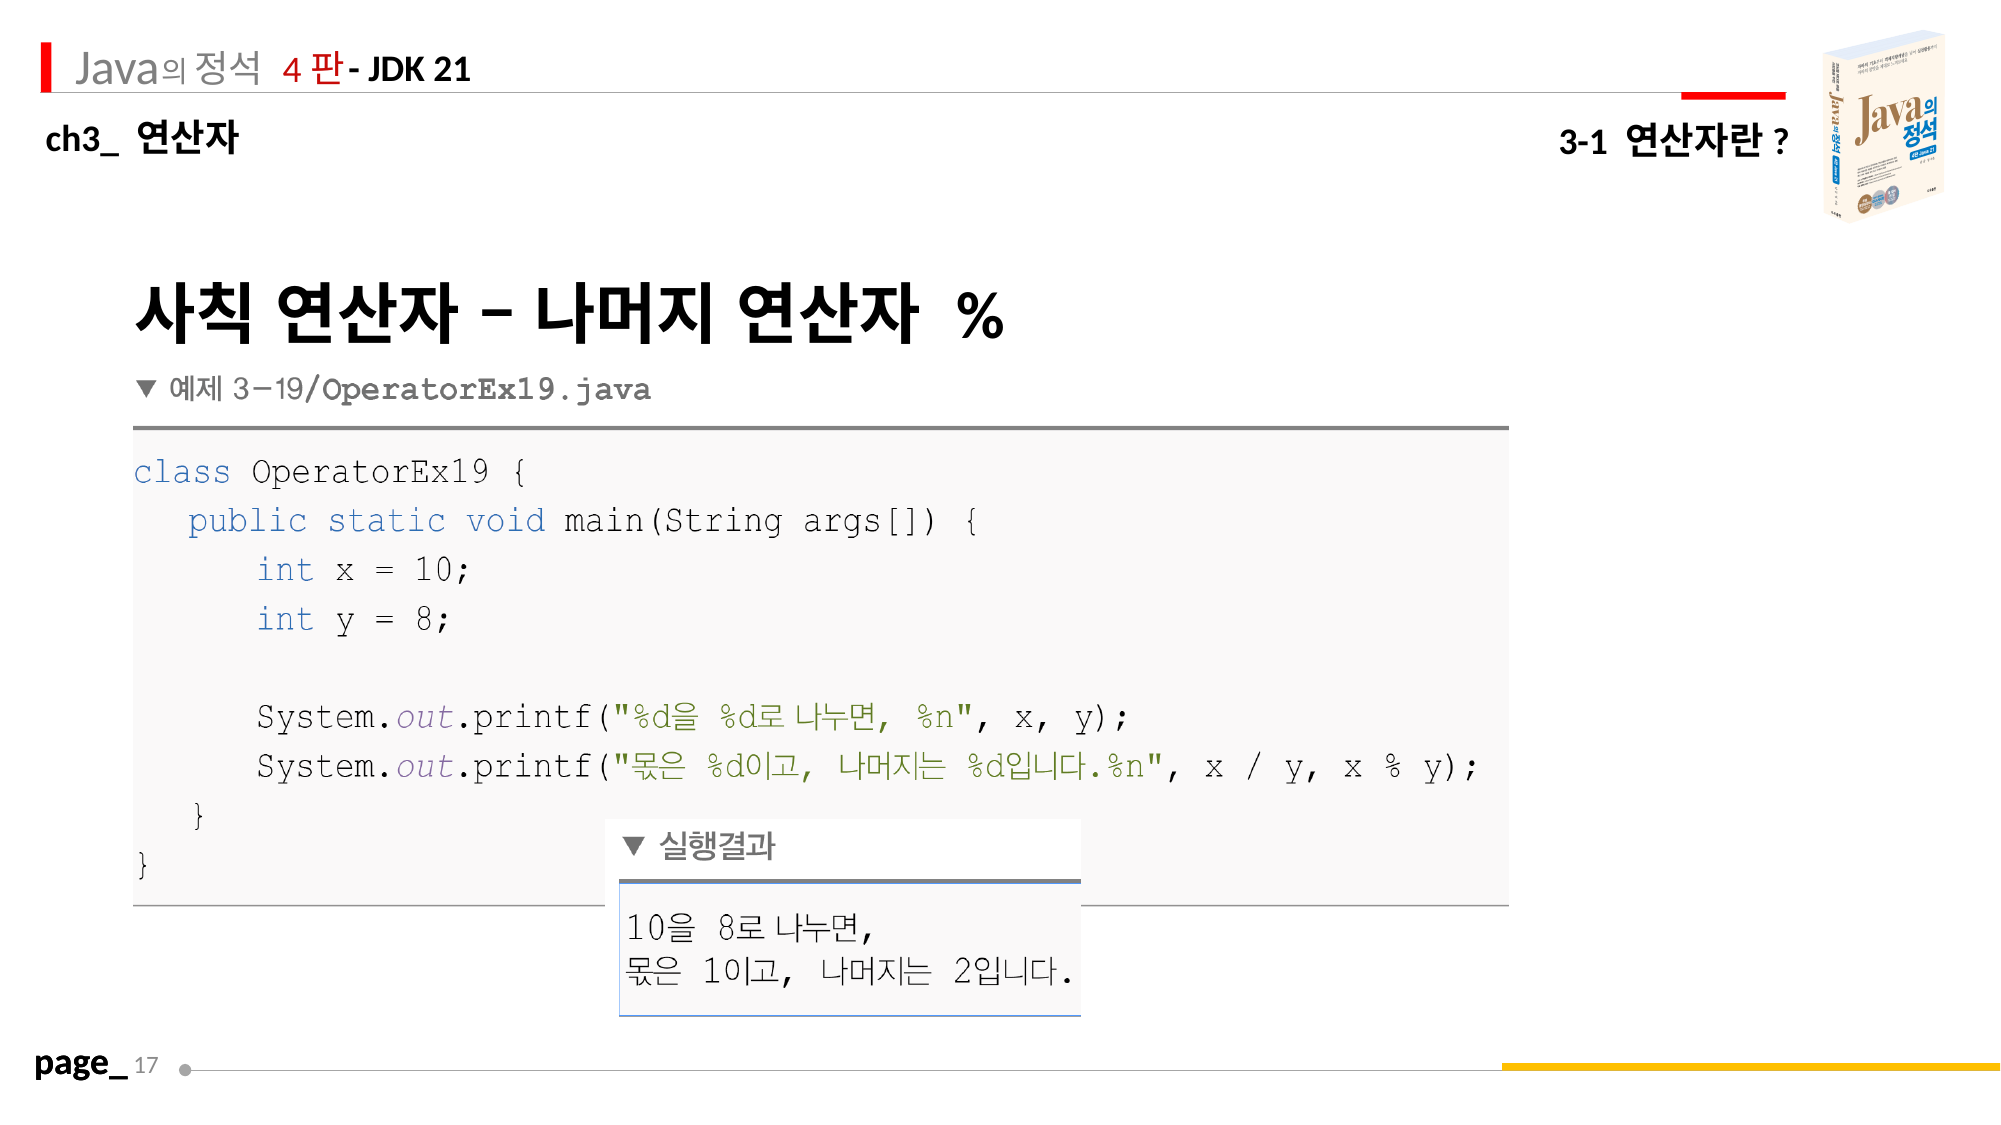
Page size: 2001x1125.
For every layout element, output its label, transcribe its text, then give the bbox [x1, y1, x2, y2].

text_box page_ [19, 1030, 145, 1090]
picture [1819, 26, 1950, 228]
text_box 3-1 연산자란? [1415, 109, 1805, 169]
text_box 사칙 연산자 – 나머지 연산자 % [119, 264, 1428, 354]
slide_number 17 [106, 1033, 174, 1094]
picture [119, 354, 1509, 1026]
